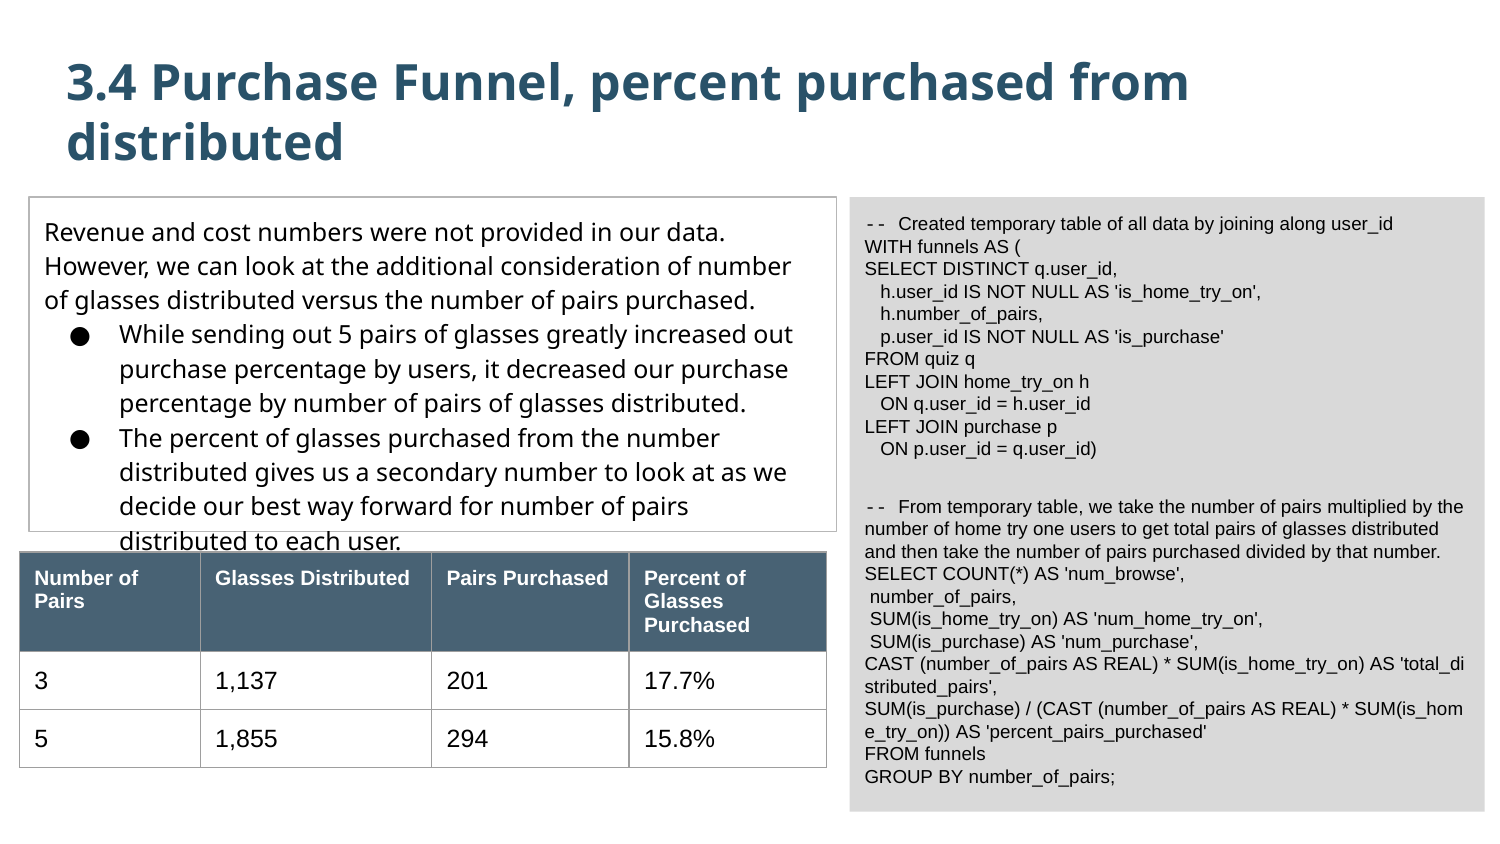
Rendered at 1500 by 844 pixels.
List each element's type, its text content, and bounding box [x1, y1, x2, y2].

table_cell 1,855 [201, 710, 431, 767]
text_box -- Created temporary table of all data by joining along user_id WITH funnels AS ( SELECT DISTINCT q.user_id, h.user_id IS NOT NULL AS 'is_home_try_on', h.number_of_pairs, p.user_id IS NOT NULL AS 'is_purchase' FROM quiz q LEFT JOIN home_try_on h ON q.user_id = h.user_id LEFT JOIN purchase p ON p.user_id = q.user_id) -- From temporary table, we take the number of pairs multiplied by the number of home try one users to get total pairs of glasses distributed and then take the number of pairs purchased divided by that number. SELECT COUNT(*) AS 'num_browse', number_of_pairs, SUM(is_home_try_on) AS 'num_home_try_on', SUM(is_purchase) AS 'num_purchase', CAST (number_of_pairs AS REAL) * SUM(is_home_try_on) AS 'total_distributed_pairs', SUM(is_purchase) / (CAST (number_of_pairs AS REAL) * SUM(is_home_try_on)) AS 'percent_pairs_purchased' FROM funnels GROUP BY number_of_pairs; [849, 197, 1485, 812]
table_cell 5 [20, 710, 200, 767]
table_cell 17.7% [630, 652, 826, 709]
table_cell 294 [432, 710, 628, 767]
table_header Pairs Purchased [432, 553, 628, 651]
table_cell 1,137 [201, 652, 431, 709]
table_header Glasses Distributed [201, 553, 431, 651]
table_cell 15.8% [630, 710, 826, 767]
table_cell 3 [20, 652, 200, 709]
text_box Revenue and cost numbers were not provided in our data. However, we can look at the additional consideration of number of glasses distributed versus the number of pairs purchased. While sending out 5 pairs of glasses greatly increased out purchase percentage by users, it decreased our purchase percentage by number of pairs of glasses distributed. The percent of glasses purchased from the number distributed gives us a secondary number to look at as we decide our best way forward for number of pairs distributed to each user. [29, 197, 837, 532]
table_header Number of Pairs [20, 553, 200, 651]
table_header Percent of Glasses Purchased [630, 553, 826, 651]
text_box 3.4 Purchase Funnel, percent purchased from distributed [51, 48, 1449, 186]
table_cell 201 [432, 652, 628, 709]
